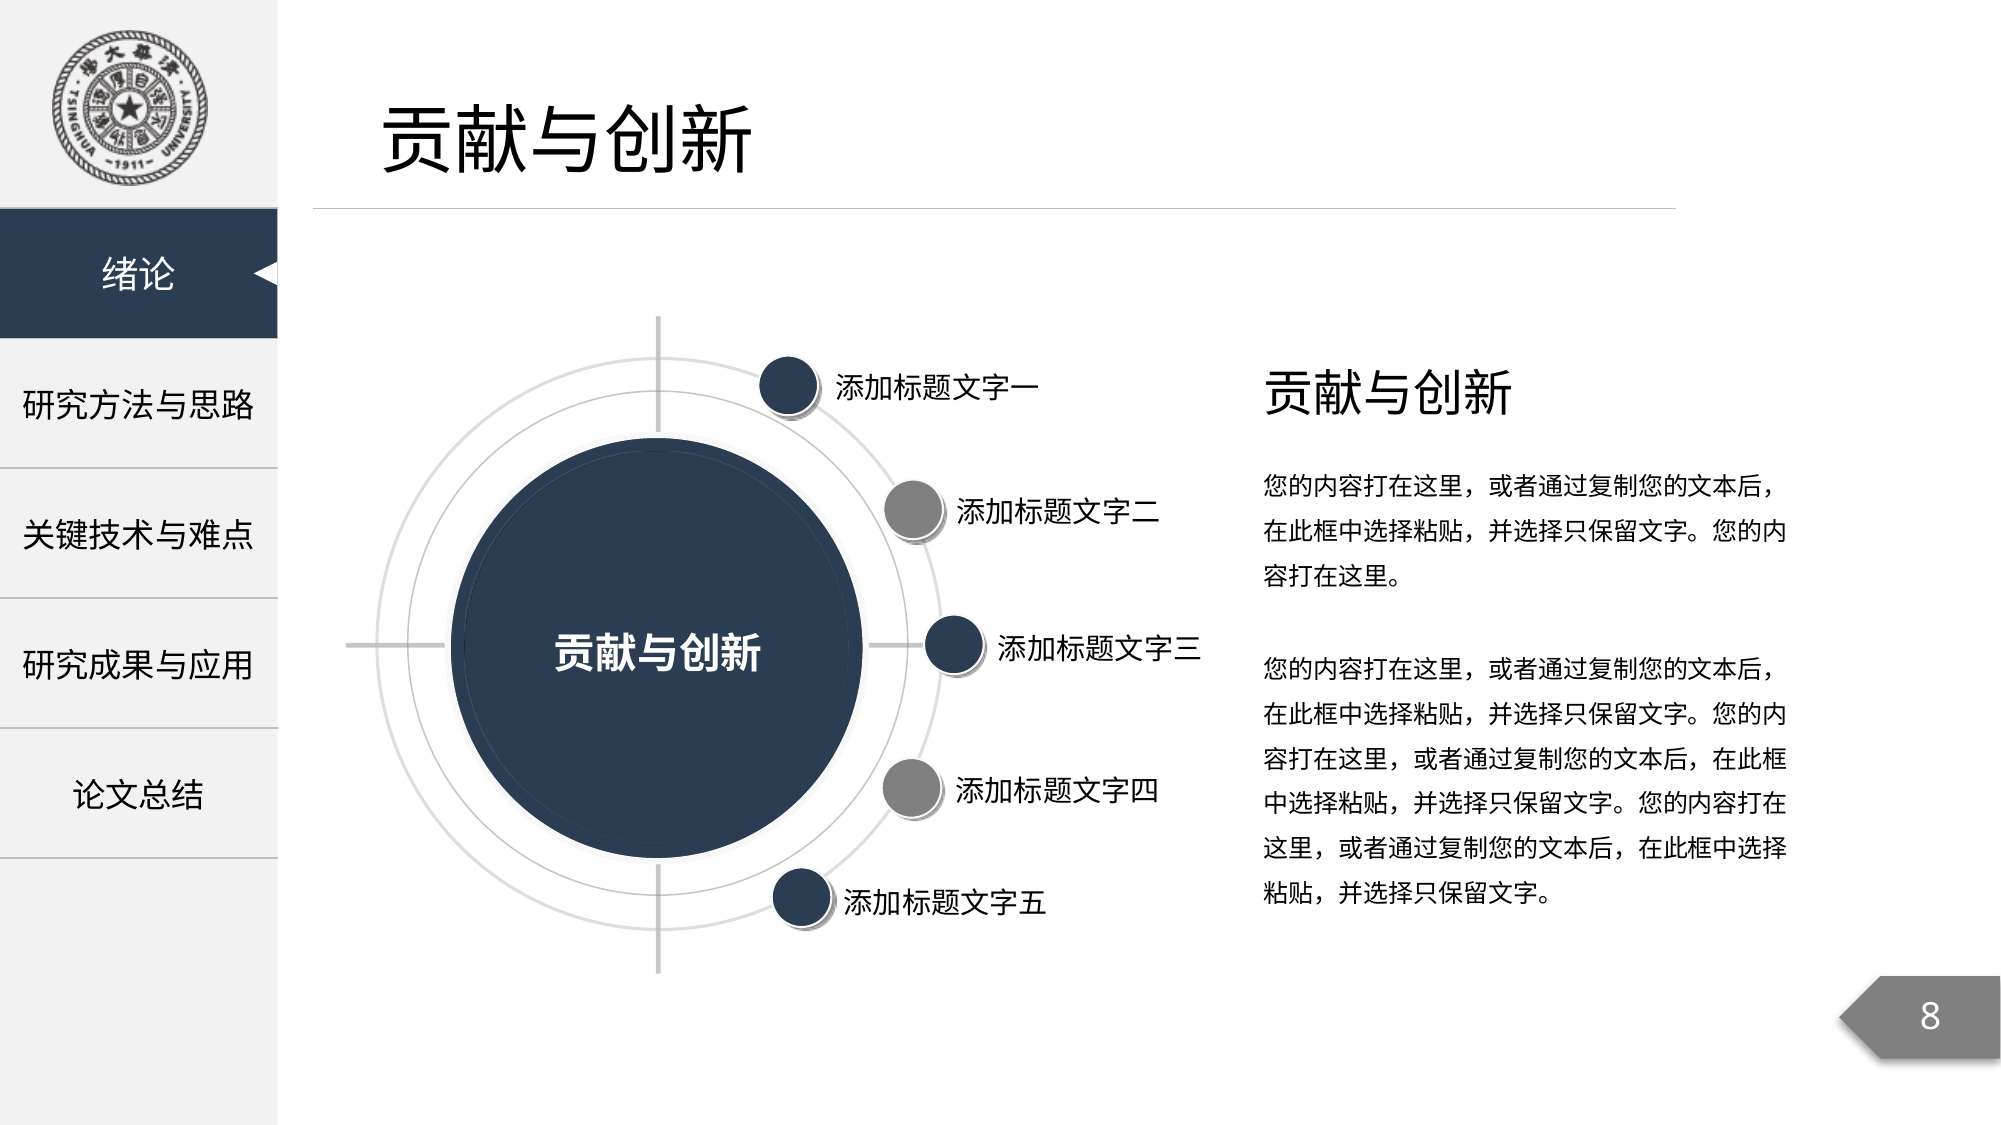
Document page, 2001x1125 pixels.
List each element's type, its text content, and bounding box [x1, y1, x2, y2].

text_box 您的内容打在这里，或者通过复制您的文本后，在此框中选择粘贴，并选择只保留文字。您的内容打在这里，或者通过复制您的文本后，在此框中选择粘贴，并选择只保留文字。您的内容打在这里，或者通过复制您的文本后，在此框中选择粘贴，并选择只保留文字。 [1251, 632, 1820, 914]
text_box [771, 867, 832, 928]
text_box 贡献与创新 [1251, 355, 1536, 427]
text_box 添加标题文字四 [971, 766, 1251, 814]
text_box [881, 757, 942, 818]
picture [52, 30, 208, 186]
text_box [758, 355, 819, 416]
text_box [924, 614, 984, 675]
text_box 贡献与创新 [364, 85, 770, 190]
text_box 添加标题文字一 [971, 363, 1190, 411]
text_box 添加标题文字五 [971, 878, 1198, 926]
text_box 添加标题文字二 [971, 487, 1251, 534]
text_box 添加标题文字三 [985, 624, 1251, 672]
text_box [345, 316, 971, 974]
text_box 您的内容打在这里，或者通过复制您的文本后，在此框中选择粘贴，并选择只保留文字。您的内容打在这里。 [1251, 449, 1802, 632]
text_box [883, 479, 943, 540]
